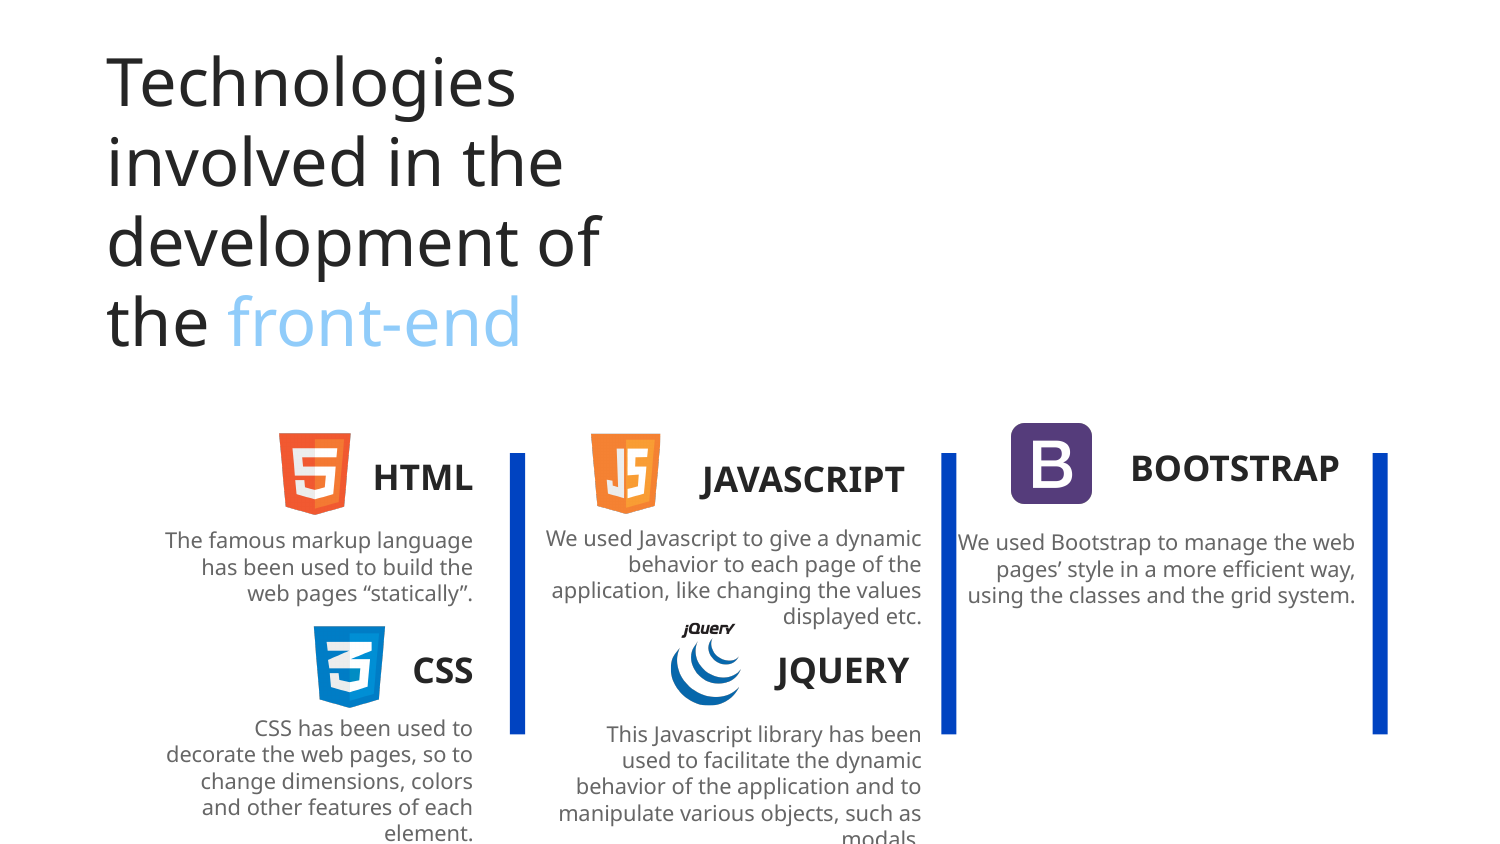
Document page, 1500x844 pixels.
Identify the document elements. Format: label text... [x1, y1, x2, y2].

text_box JQUERY [759, 623, 925, 705]
picture [1010, 423, 1092, 505]
subtitle HTML [352, 430, 489, 511]
picture [278, 430, 352, 515]
picture [654, 614, 755, 715]
text_box Technologies involved in the development of the front-end [91, 19, 723, 376]
text_box CSS has been used to decorate the web pages, so to change dimensions, colors and other features of each element. [148, 699, 489, 784]
subtitle BOOTSTRAP [1092, 421, 1356, 504]
picture [587, 432, 661, 515]
text_box This Javascript library has been used to facilitate the dynamic behavior of the application and to manipulate various objects, such as modals. [540, 705, 938, 790]
subtitle The famous markup language has been used to build the web pages “statically”. [148, 511, 489, 596]
text_box We used Javascript to give a dynamic behavior to each page of the application, like changing the values displayed etc. [508, 509, 938, 594]
subtitle JAVASCRIPT [664, 433, 921, 509]
text_box We used Bootstrap to manage the web pages’ style in a more efficient way, using the classes and the grid system. [942, 513, 1372, 598]
text_box CSS [389, 624, 489, 699]
picture [313, 623, 386, 708]
